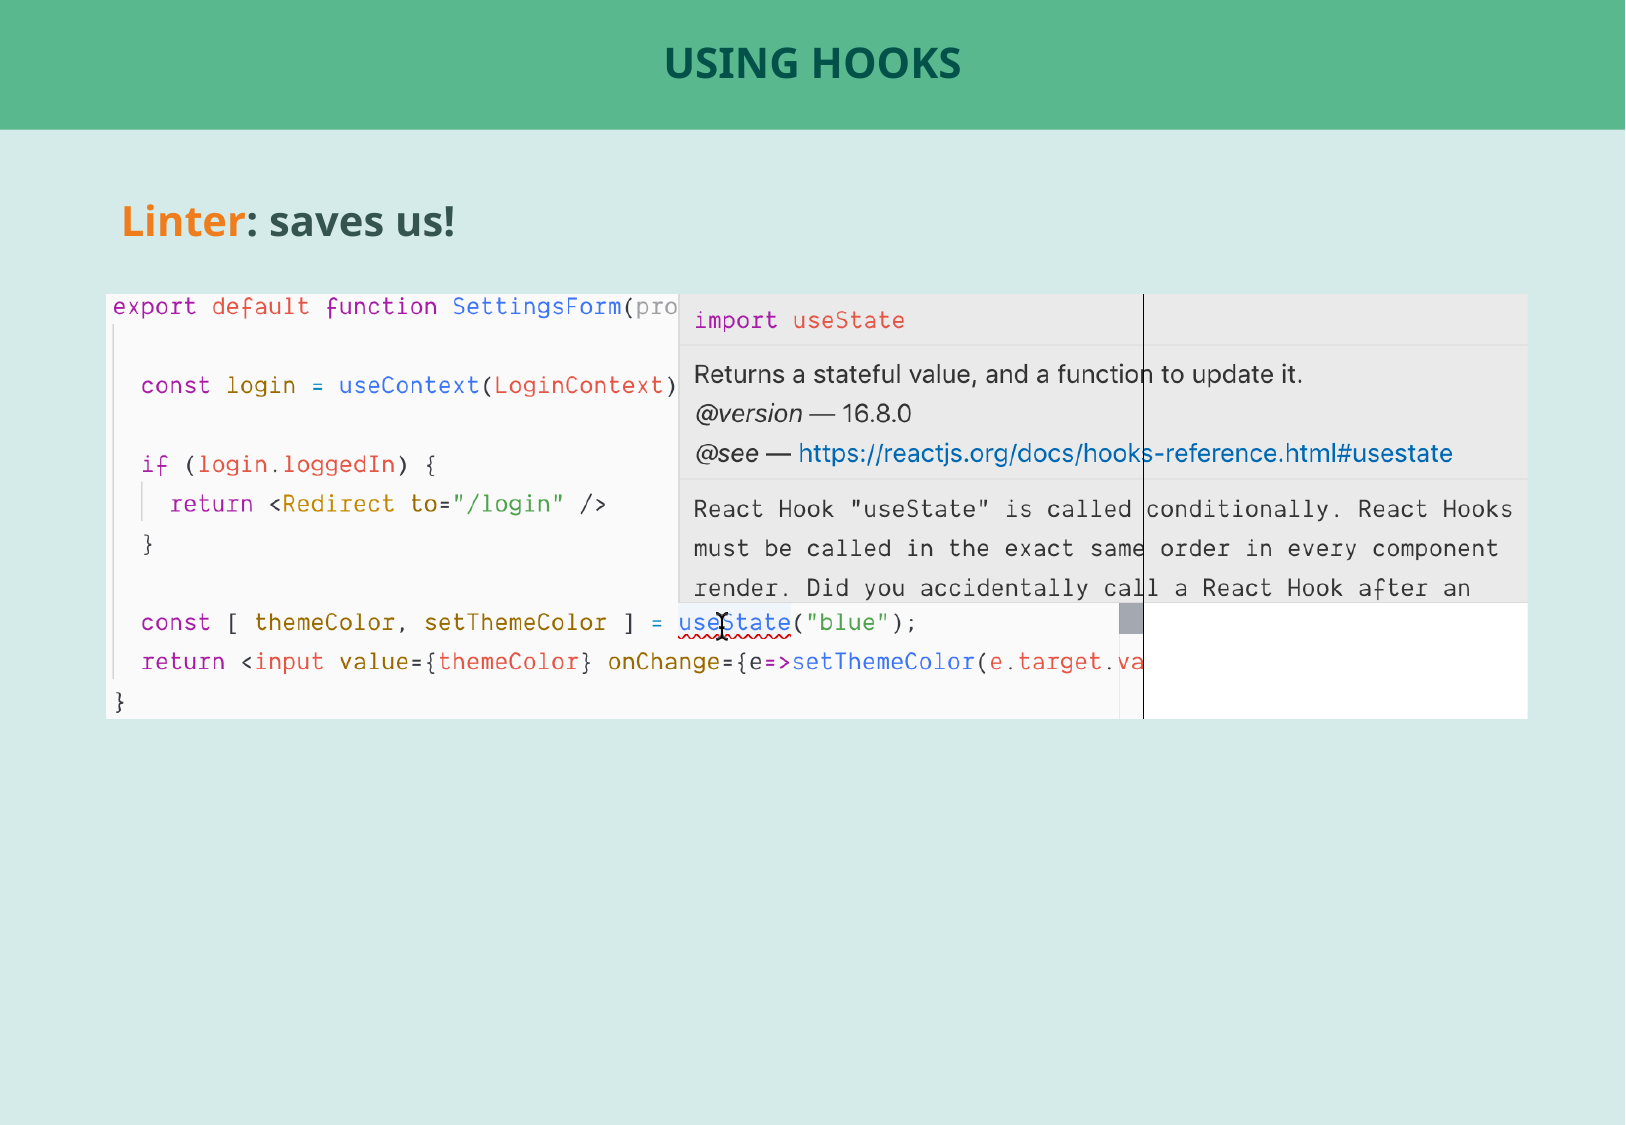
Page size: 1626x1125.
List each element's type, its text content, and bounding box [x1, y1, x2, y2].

title using hooks [0, 0, 1625, 130]
picture [106, 294, 1528, 719]
text_box Linter: saves us! [106, 176, 1350, 294]
